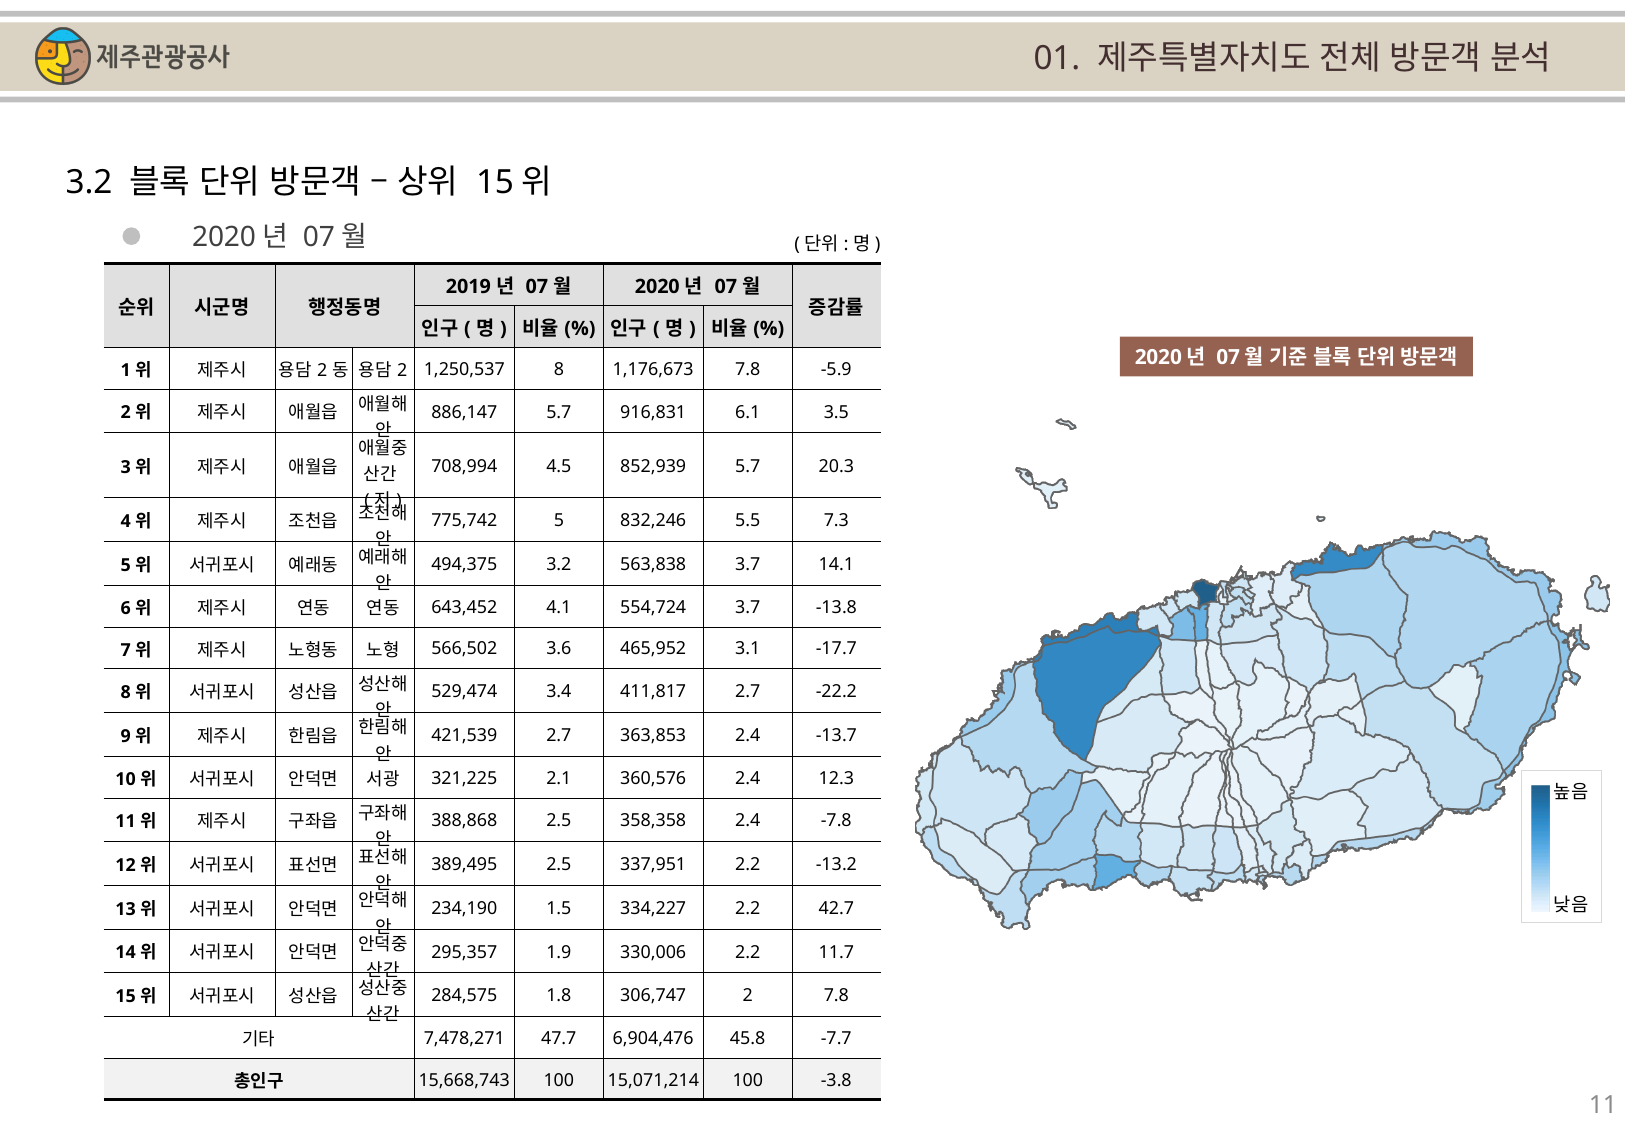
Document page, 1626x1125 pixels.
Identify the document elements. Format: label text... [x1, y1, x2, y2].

table_cell 1.8 [515, 973, 603, 1016]
table_cell 234,190 [415, 886, 514, 929]
table_cell 연동 [276, 586, 352, 627]
table_cell 성산중산간 [353, 973, 414, 1016]
table_header 2020년 07월 [604, 265, 792, 305]
table_cell 1,250,537 [415, 348, 514, 389]
table_cell 7.8 [704, 348, 792, 389]
table_cell 852,939 [604, 433, 703, 497]
table_cell -17.7 [793, 628, 881, 668]
table_cell 886,147 [415, 390, 514, 432]
table_cell 비율(%) [515, 306, 603, 347]
table_cell 2.5 [515, 842, 603, 885]
table_cell 421,539 [415, 713, 514, 756]
table_cell 4.1 [515, 586, 603, 627]
table_cell 7.3 [793, 498, 881, 541]
table_cell 2.2 [704, 886, 792, 929]
table_cell 708,994 [415, 433, 514, 497]
text_box 3.2 블록 단위 방문객 – 상위 15위 [50, 152, 1144, 208]
text_box 01. 제주특별자치도 전체 방문객 분석 [891, 28, 1595, 84]
table_cell 5 [515, 498, 603, 541]
table_header 시군명 [170, 265, 275, 347]
table_cell 14.1 [793, 542, 881, 585]
table_cell 3.5 [793, 390, 881, 432]
table_cell 제주시 [170, 799, 275, 841]
table_cell 465,952 [604, 628, 703, 668]
table_cell 1.5 [515, 886, 603, 929]
table_cell 3.7 [704, 542, 792, 585]
table_cell -5.9 [793, 348, 881, 389]
table_cell -3.8 [793, 1059, 881, 1098]
table_cell 363,853 [604, 713, 703, 756]
table_cell 제주시 [170, 586, 275, 627]
table_cell 제주시 [170, 713, 275, 756]
table_cell 조천해안 [353, 498, 414, 541]
table_cell 334,227 [604, 886, 703, 929]
table_cell 안덕중산간 [353, 930, 414, 972]
table_cell 13위 [104, 886, 169, 929]
table_cell 4.5 [515, 433, 603, 497]
table_cell 2.4 [704, 713, 792, 756]
table_cell 2.7 [515, 713, 603, 756]
table_cell 2위 [104, 390, 169, 432]
text_box 2020년 07월 [176, 210, 383, 260]
table_cell 서귀포시 [170, 930, 275, 972]
table_cell 4위 [104, 498, 169, 541]
table_cell 한림해안 [353, 713, 414, 756]
table_cell 42.7 [793, 886, 881, 929]
table_cell 306,747 [604, 973, 703, 1016]
table_cell 2.1 [515, 757, 603, 798]
table_cell 321,225 [415, 757, 514, 798]
table_cell 서귀포시 [170, 842, 275, 885]
table_cell 서귀포시 [170, 886, 275, 929]
picture [31, 26, 232, 87]
table_cell 한림읍 [276, 713, 352, 756]
table_cell -13.7 [793, 713, 881, 756]
table_cell 총인구 [104, 1059, 414, 1098]
table_cell 11.7 [793, 930, 881, 972]
table_cell 337,951 [604, 842, 703, 885]
table_cell 1위 [104, 348, 169, 389]
table_cell 45.8 [704, 1017, 792, 1058]
table_cell 566,502 [415, 628, 514, 668]
table_cell 15,071,214 [604, 1059, 703, 1098]
table_cell 서광 [353, 757, 414, 798]
table_cell 5.7 [515, 390, 603, 432]
table_cell 구좌읍 [276, 799, 352, 841]
table_cell 안덕면 [276, 757, 352, 798]
table_cell 표선면 [276, 842, 352, 885]
table_cell 15위 [104, 973, 169, 1016]
table_cell 제주시 [170, 390, 275, 432]
table_cell 14위 [104, 930, 169, 972]
table_cell 비율(%) [704, 306, 792, 347]
table_cell 411,817 [604, 669, 703, 712]
table_cell 12위 [104, 842, 169, 885]
table_cell 서귀포시 [170, 669, 275, 712]
table_cell 3.4 [515, 669, 603, 712]
table_cell 제주시 [170, 348, 275, 389]
table_cell 8 [515, 348, 603, 389]
table_cell 서귀포시 [170, 757, 275, 798]
text_box (단위:명) [779, 224, 896, 262]
table_cell 용담2 [353, 348, 414, 389]
table_cell 표선해안 [353, 842, 414, 885]
table_cell 330,006 [604, 930, 703, 972]
table_cell 성산읍 [276, 973, 352, 1016]
table_cell -7.7 [793, 1017, 881, 1058]
table_cell 295,357 [415, 930, 514, 972]
table_cell 7위 [104, 628, 169, 668]
table_cell 1,176,673 [604, 348, 703, 389]
table_cell 2.4 [704, 799, 792, 841]
table_cell 기타 [104, 1017, 414, 1058]
table_cell 2.5 [515, 799, 603, 841]
table_cell 6,904,476 [604, 1017, 703, 1058]
table_cell 100 [704, 1059, 792, 1098]
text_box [1521, 770, 1618, 925]
table_cell 494,375 [415, 542, 514, 585]
table_header 2019년 07월 [415, 265, 603, 305]
table_cell 용담2동 [276, 348, 352, 389]
table_cell 832,246 [604, 498, 703, 541]
table_cell 6.1 [704, 390, 792, 432]
table_cell 애월읍 [276, 433, 352, 497]
table_cell 3위 [104, 433, 169, 497]
table_cell 10위 [104, 757, 169, 798]
table_cell 제주시 [170, 498, 275, 541]
table_cell 7,478,271 [415, 1017, 514, 1058]
table_cell 예래해안 [353, 542, 414, 585]
table_cell 2 [704, 973, 792, 1016]
table_cell 775,742 [415, 498, 514, 541]
table_cell -22.2 [793, 669, 881, 712]
table_cell 15,668,743 [415, 1059, 514, 1098]
table_cell 358,358 [604, 799, 703, 841]
table_cell 안덕해안 [353, 886, 414, 929]
table_cell 5.7 [704, 433, 792, 497]
table_cell 인구(명) [415, 306, 514, 347]
table_cell 노형 [353, 628, 414, 668]
table_cell 2.2 [704, 842, 792, 885]
table_cell 인구(명) [604, 306, 703, 347]
table_cell 389,495 [415, 842, 514, 885]
table_cell 3.7 [704, 586, 792, 627]
table_cell 애월해안 [353, 390, 414, 432]
table_cell 서귀포시 [170, 973, 275, 1016]
table_cell 3.1 [704, 628, 792, 668]
table_cell 제주시 [170, 628, 275, 668]
table_cell 11위 [104, 799, 169, 841]
table_cell 조천읍 [276, 498, 352, 541]
table_cell 안덕면 [276, 886, 352, 929]
picture [915, 236, 1610, 1112]
table_cell -13.8 [793, 586, 881, 627]
table_cell 643,452 [415, 586, 514, 627]
table_cell 2.4 [704, 757, 792, 798]
table_cell 7.8 [793, 973, 881, 1016]
table_cell 8위 [104, 669, 169, 712]
table_cell 9위 [104, 713, 169, 756]
table_cell 안덕면 [276, 930, 352, 972]
table_header 증감률 [793, 265, 881, 347]
table_cell -7.8 [793, 799, 881, 841]
table_header 행정동명 [276, 265, 414, 347]
table_cell 6위 [104, 586, 169, 627]
table_cell 성산해안 [353, 669, 414, 712]
table_cell 1.9 [515, 930, 603, 972]
table_cell 3.2 [515, 542, 603, 585]
table_cell 제주시 [170, 433, 275, 497]
table_cell 서귀포시 [170, 542, 275, 585]
table_cell 100 [515, 1059, 603, 1098]
table_cell 예래동 [276, 542, 352, 585]
table_cell 360,576 [604, 757, 703, 798]
table_cell 20.3 [793, 433, 881, 497]
table_cell 5.5 [704, 498, 792, 541]
table_cell 916,831 [604, 390, 703, 432]
table_cell 애월읍 [276, 390, 352, 432]
table_cell 529,474 [415, 669, 514, 712]
table_cell 애월중산간(저) [353, 433, 414, 497]
table_cell 554,724 [604, 586, 703, 627]
table_cell 5위 [104, 542, 169, 585]
table_cell 노형동 [276, 628, 352, 668]
text_box [121, 226, 141, 246]
table_cell -13.2 [793, 842, 881, 885]
table_cell 388,868 [415, 799, 514, 841]
table_cell 3.6 [515, 628, 603, 668]
table_cell 563,838 [604, 542, 703, 585]
table_cell 284,575 [415, 973, 514, 1016]
table_cell 47.7 [515, 1017, 603, 1058]
slide_number 11 [1251, 1063, 1618, 1123]
table_header 순위 [104, 265, 169, 347]
table_cell 구좌해안 [353, 799, 414, 841]
table_cell 연동 [353, 586, 414, 627]
table_cell 12.3 [793, 757, 881, 798]
table_cell 성산읍 [276, 669, 352, 712]
table_cell 2.2 [704, 930, 792, 972]
table_cell 2.7 [704, 669, 792, 712]
